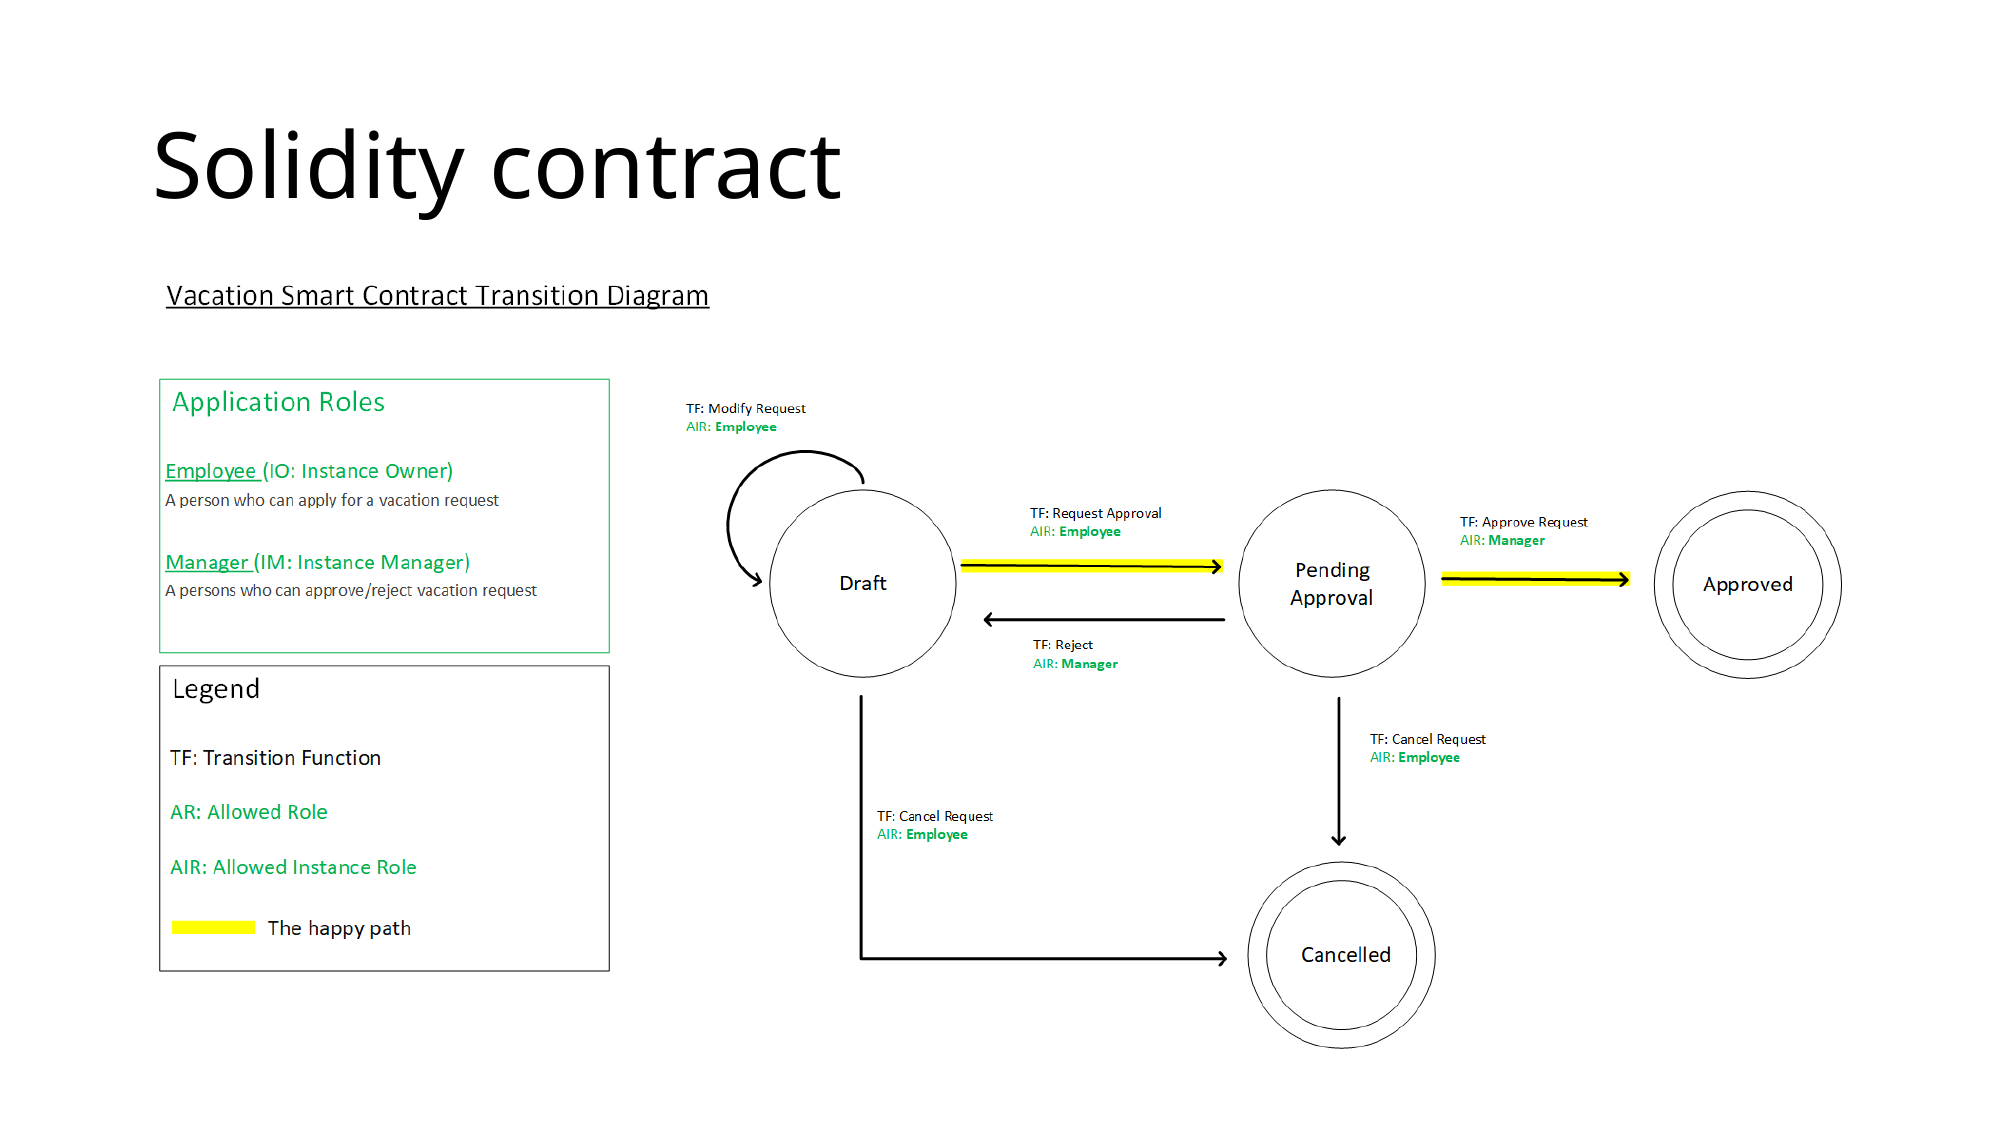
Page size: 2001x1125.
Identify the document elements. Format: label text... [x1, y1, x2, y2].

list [137, 247, 1863, 1066]
title Solidity contract [137, 59, 1863, 247]
